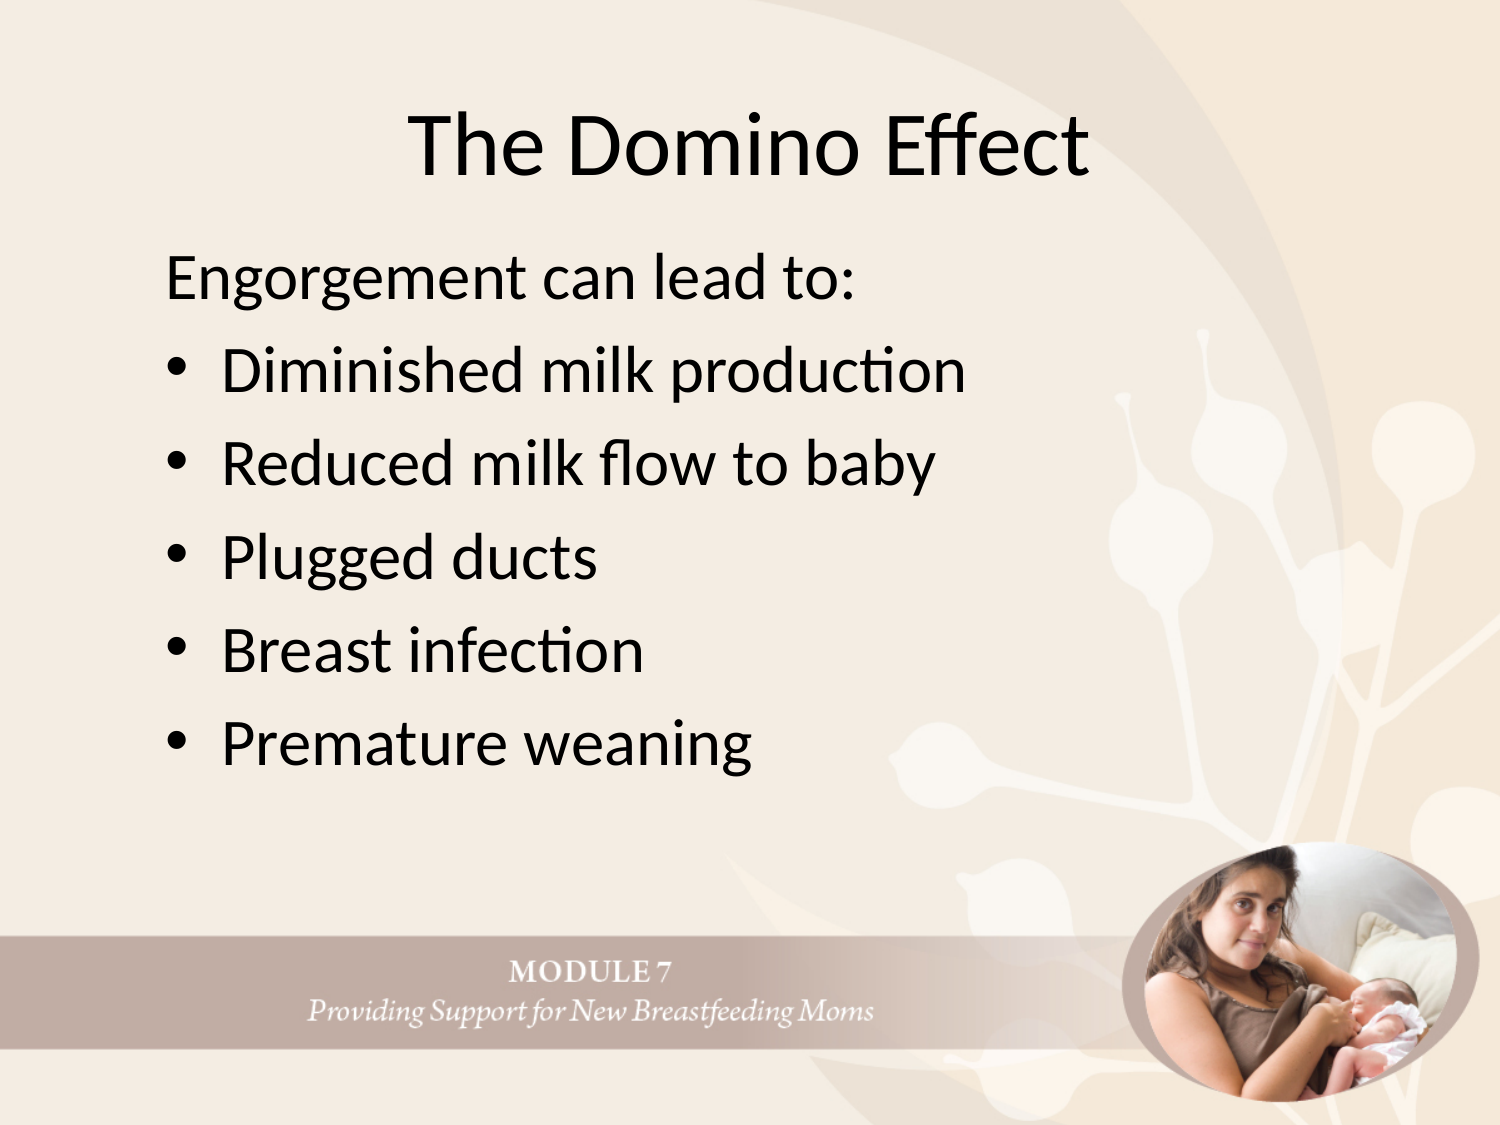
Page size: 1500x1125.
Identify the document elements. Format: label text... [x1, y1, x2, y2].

list Engorgement can lead to: Diminished milk production Reduced milk flow to baby Plugged ducts Breast infection Premature weaning [150, 224, 1275, 838]
title The Domino Effect [75, 45, 1425, 233]
picture [0, 0, 1500, 1125]
